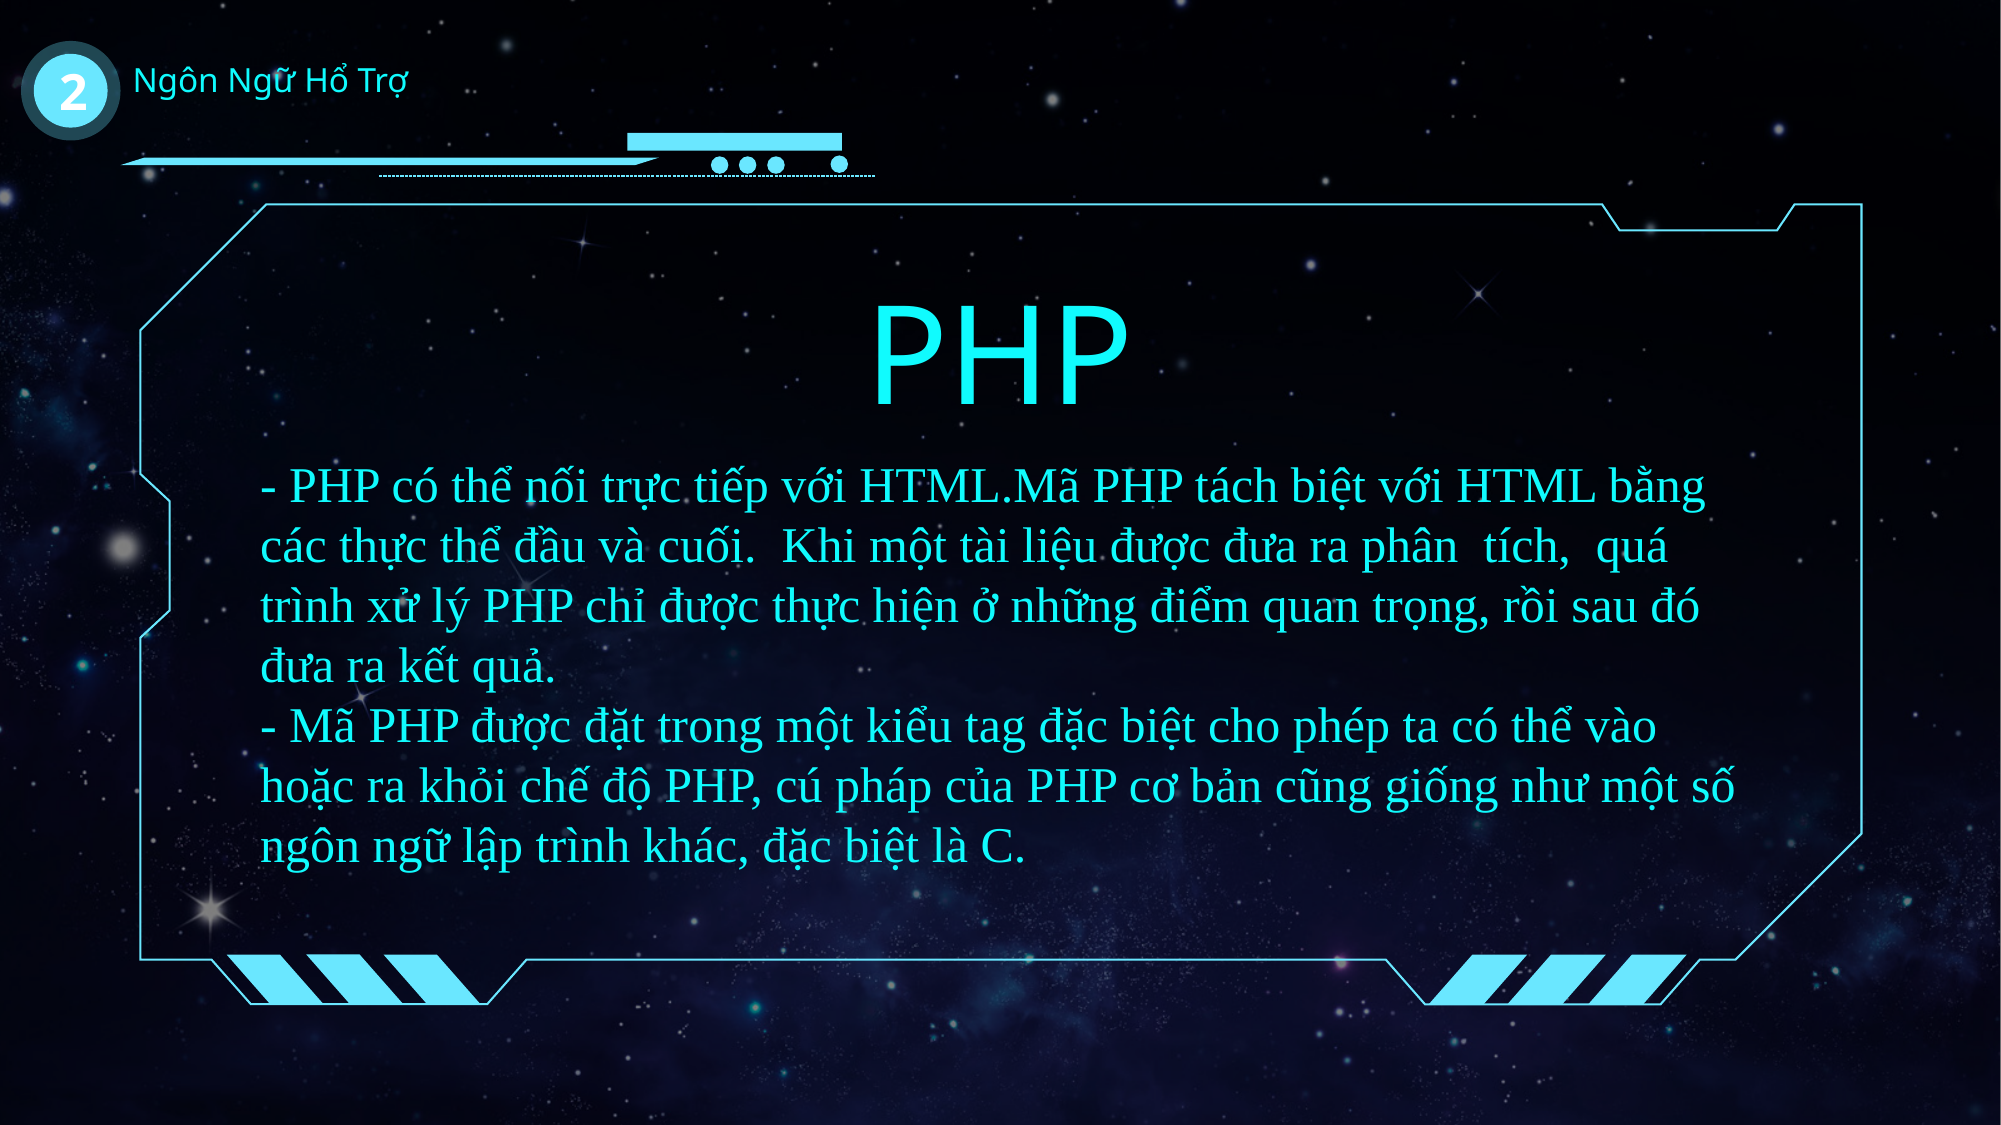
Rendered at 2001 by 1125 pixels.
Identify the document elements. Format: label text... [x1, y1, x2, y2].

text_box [140, 204, 1862, 1005]
picture [0, 0, 2001, 1125]
text_box Ngôn Ngữ Hổ Trợ [121, 51, 977, 107]
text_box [120, 132, 875, 176]
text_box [20, 40, 121, 141]
